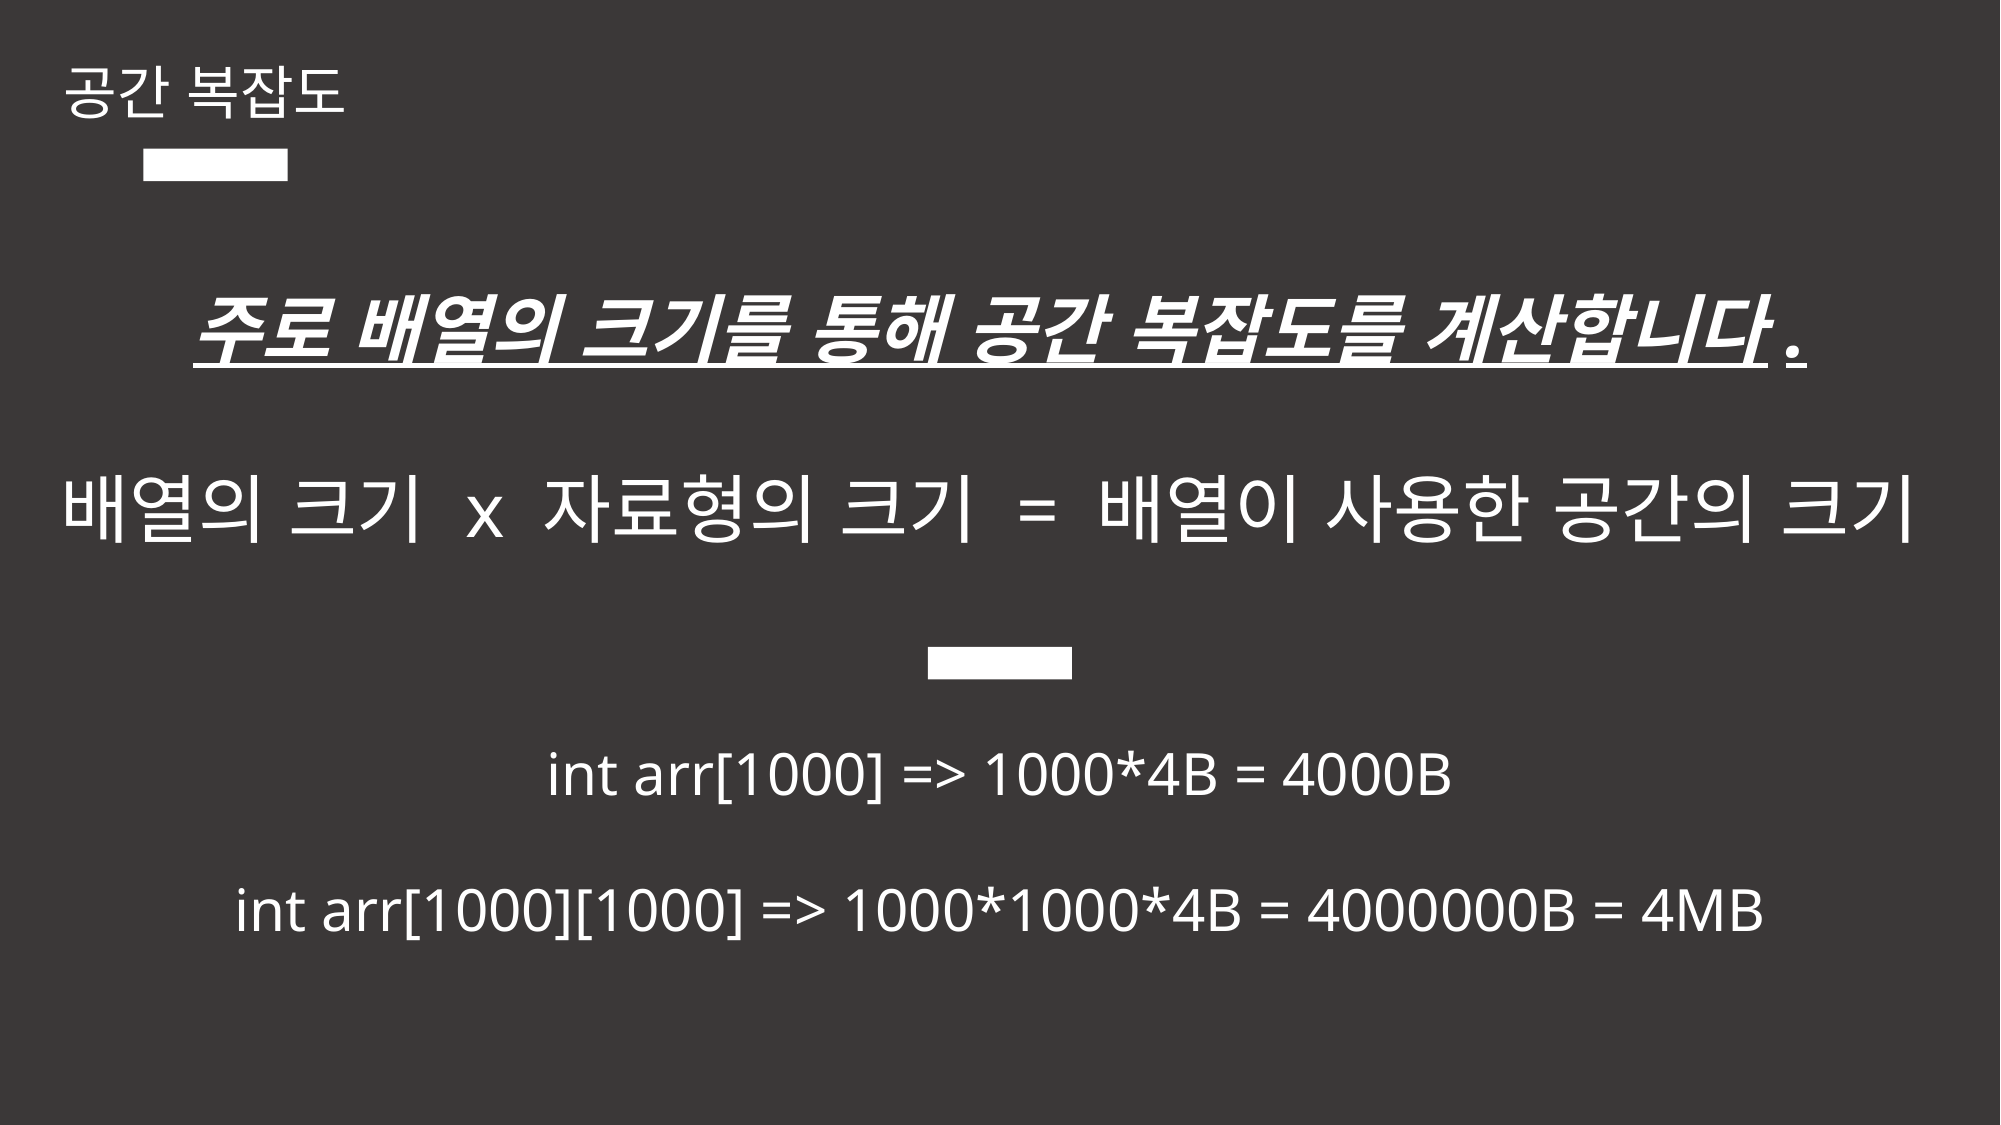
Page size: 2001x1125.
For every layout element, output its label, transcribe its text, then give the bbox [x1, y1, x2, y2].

text_box int arr[1000] => 1000*4B = 4000B [531, 729, 1469, 815]
text_box [927, 646, 1073, 681]
text_box 공간 복잡도 [48, 48, 363, 134]
text_box int arr[1000][1000] => 1000*1000*4B = 4000000B = 4MB [219, 866, 1781, 951]
text_box 주로 배열의 크기를 통해 공간 복잡도를 계산합니다. 배열의 크기 x 자료형의 크기 = 배열이 사용한 공간의 크기 [45, 274, 1955, 560]
text_box [142, 148, 289, 182]
